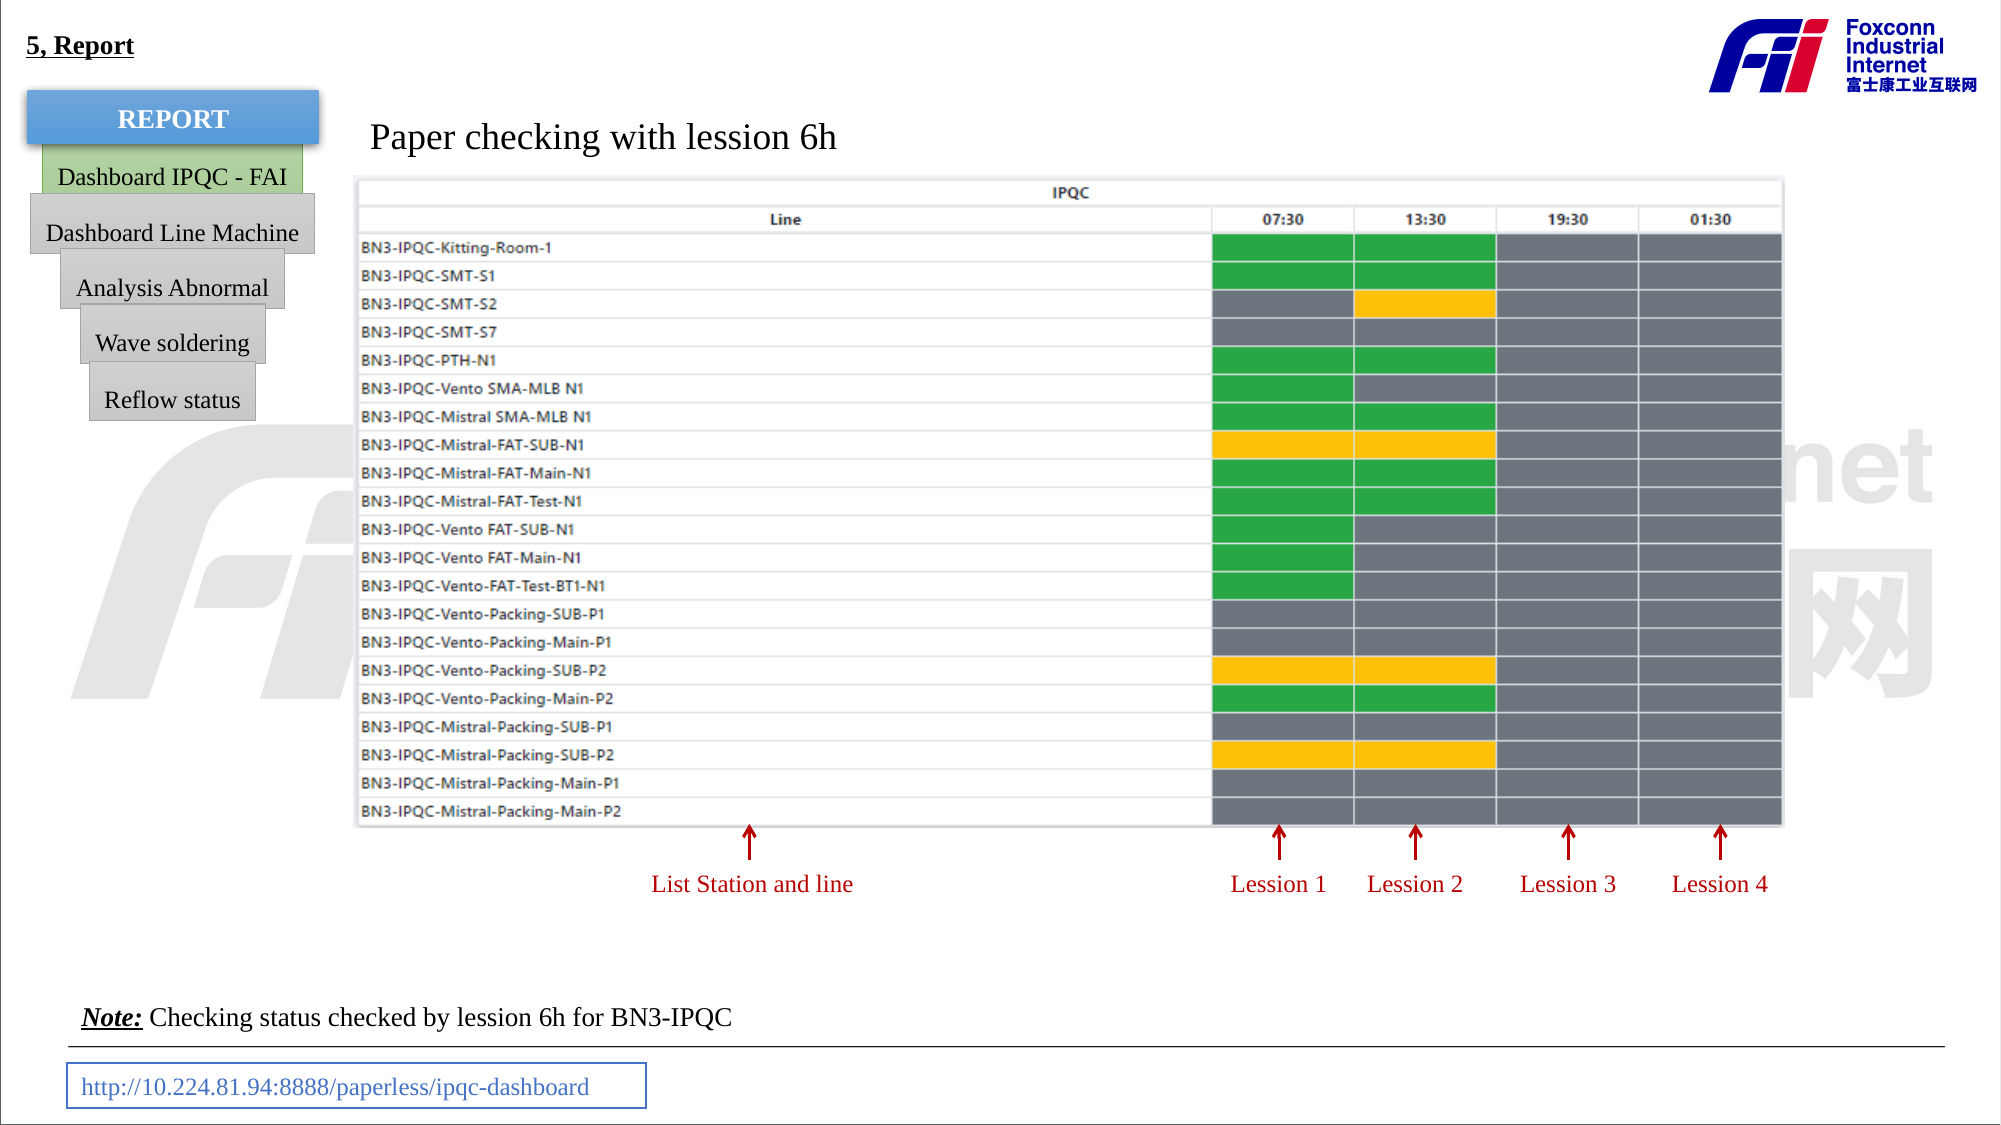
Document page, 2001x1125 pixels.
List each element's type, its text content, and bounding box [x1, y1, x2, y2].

text_box http://10.224.81.94:8888/paperless/ipqc-dashboard [66, 1062, 647, 1109]
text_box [353, 175, 1785, 906]
text_box Paper checking with lession 6h [355, 104, 853, 165]
picture [0, 0, 2001, 1125]
text_box 5, Report [11, 20, 150, 68]
text_box Note: Checking status checked by lession 6h for BN3-IPQC [66, 992, 911, 1040]
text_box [27, 90, 319, 417]
